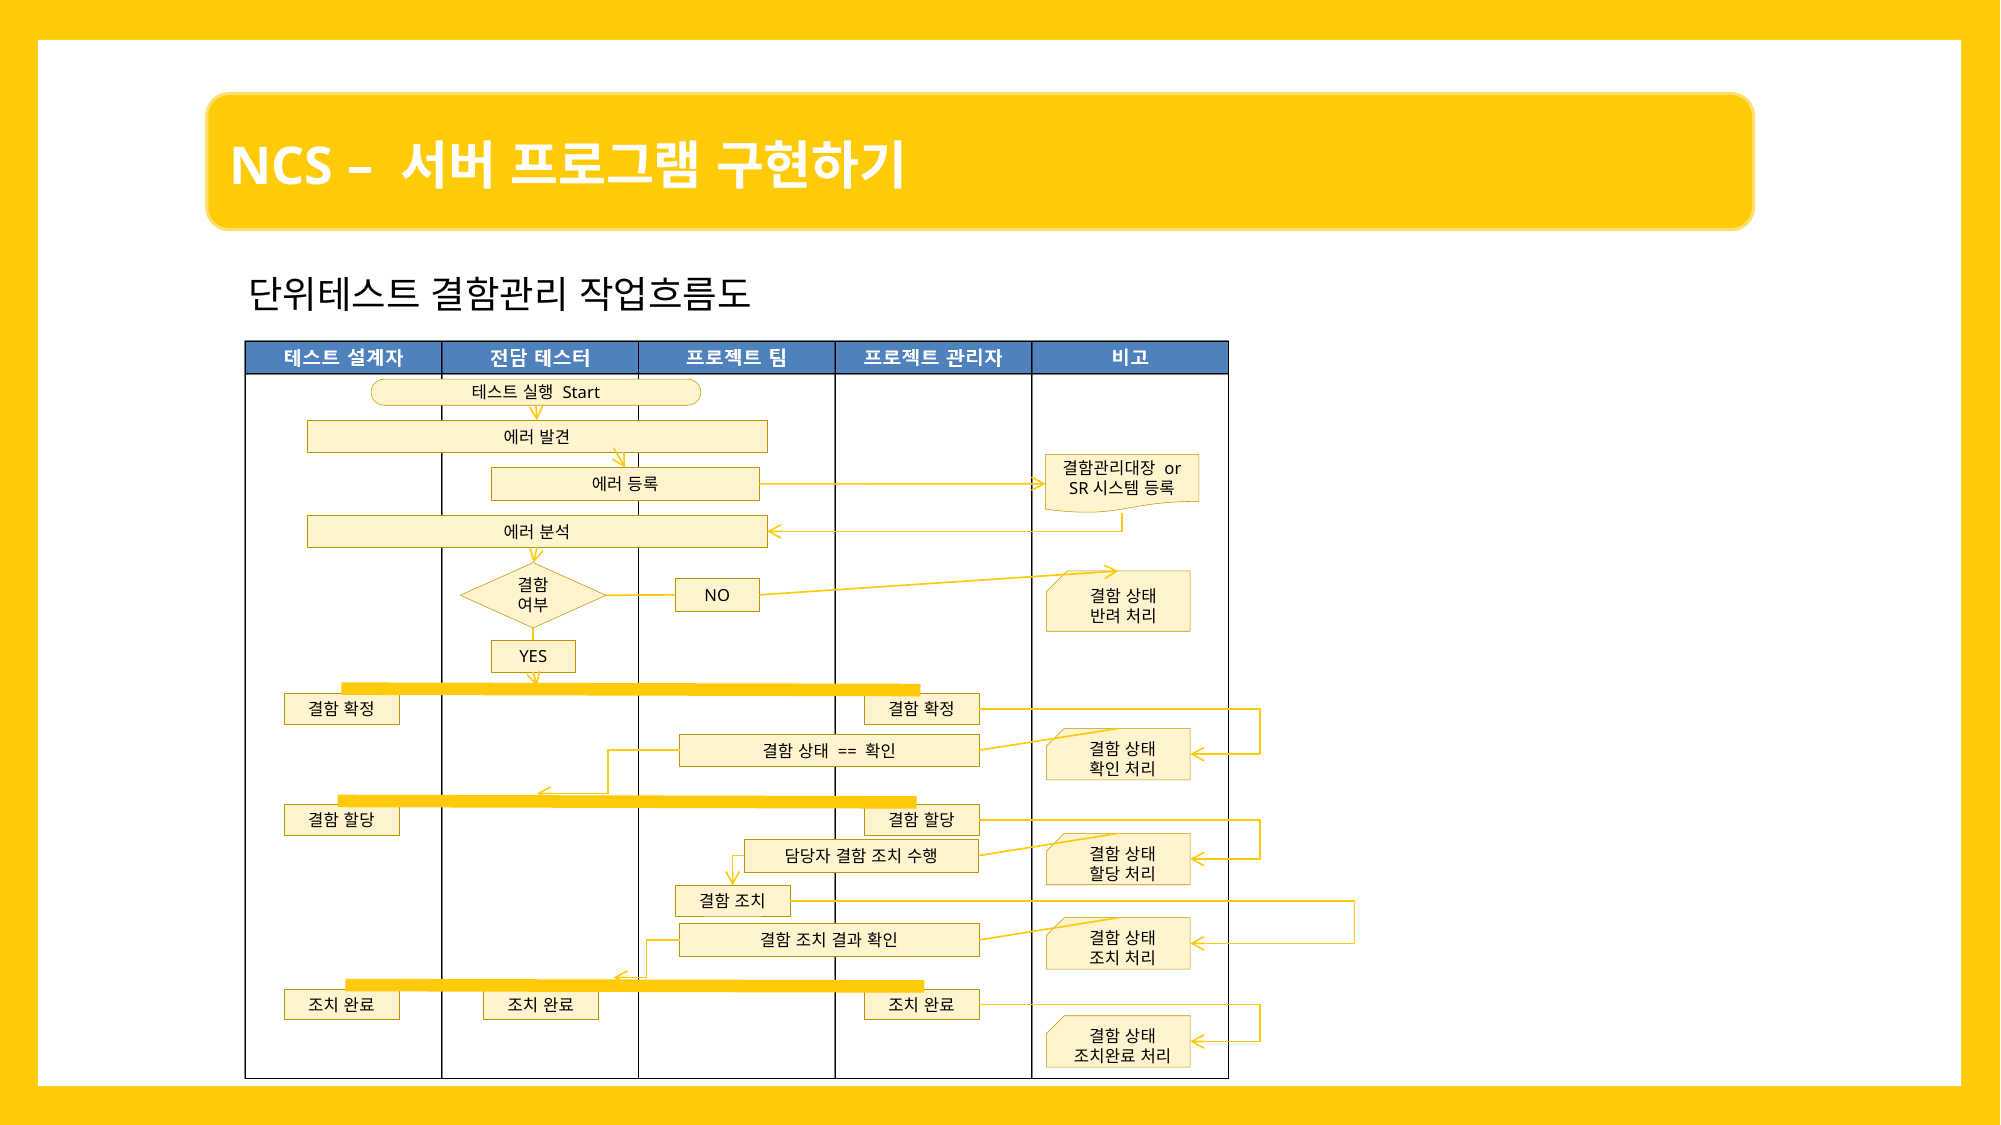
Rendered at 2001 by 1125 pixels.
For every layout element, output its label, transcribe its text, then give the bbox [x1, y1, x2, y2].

text_box 단위테스트 결함관리 작업흐름도 [233, 263, 768, 324]
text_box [206, 93, 1754, 230]
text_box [237, 332, 1236, 1086]
